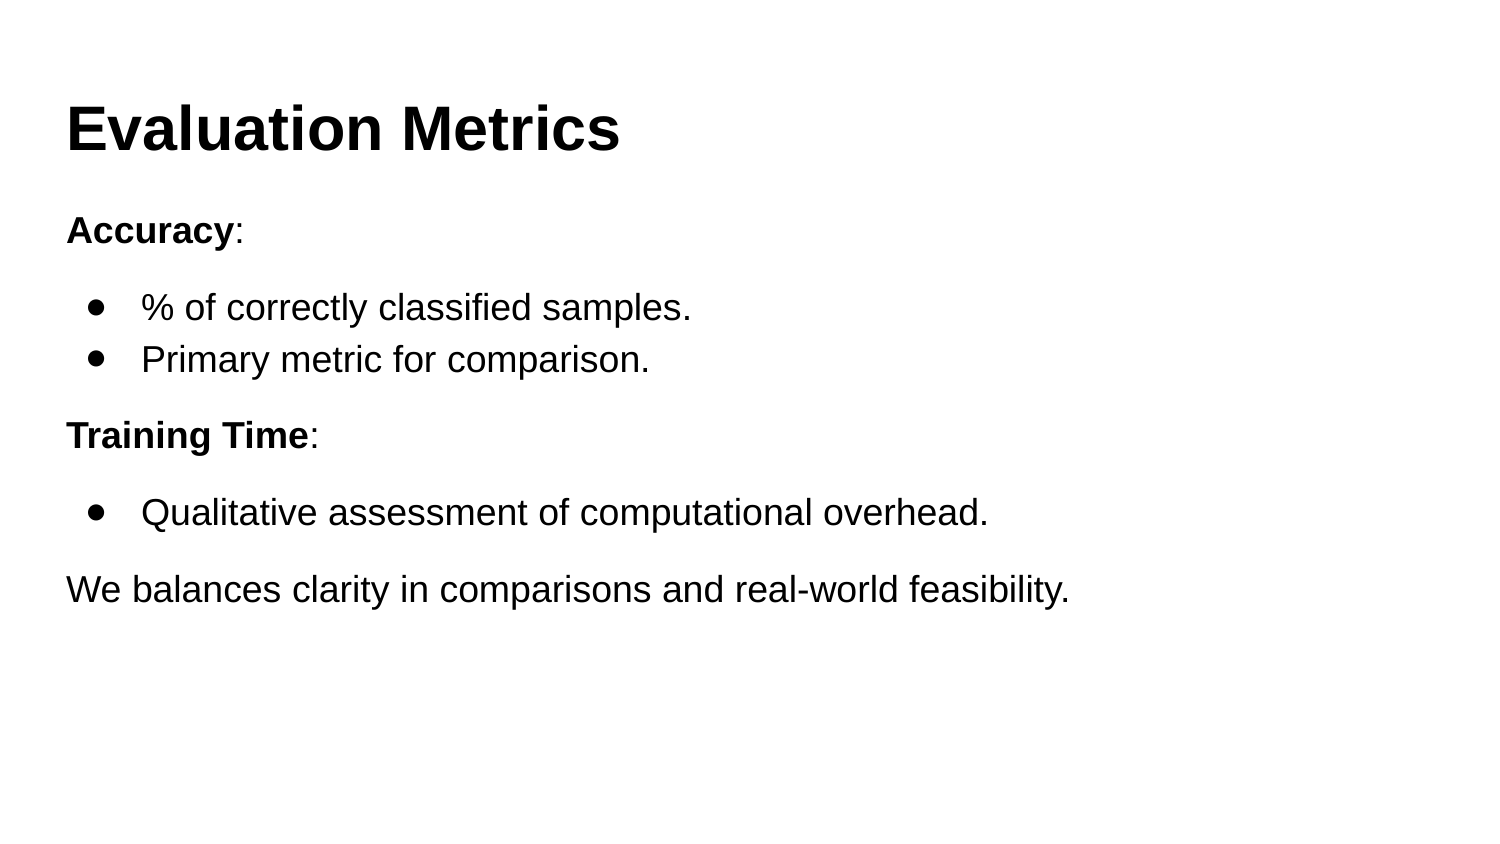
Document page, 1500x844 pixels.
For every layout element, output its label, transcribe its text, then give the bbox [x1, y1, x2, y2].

title Evaluation Metrics [51, 72, 1449, 167]
list Accuracy: % of correctly classified samples. Primary metric for comparison. Training Time: Qualitative assessment of computational overhead. We balances clarity in comparisons and real-world feasibility. [51, 184, 1489, 799]
